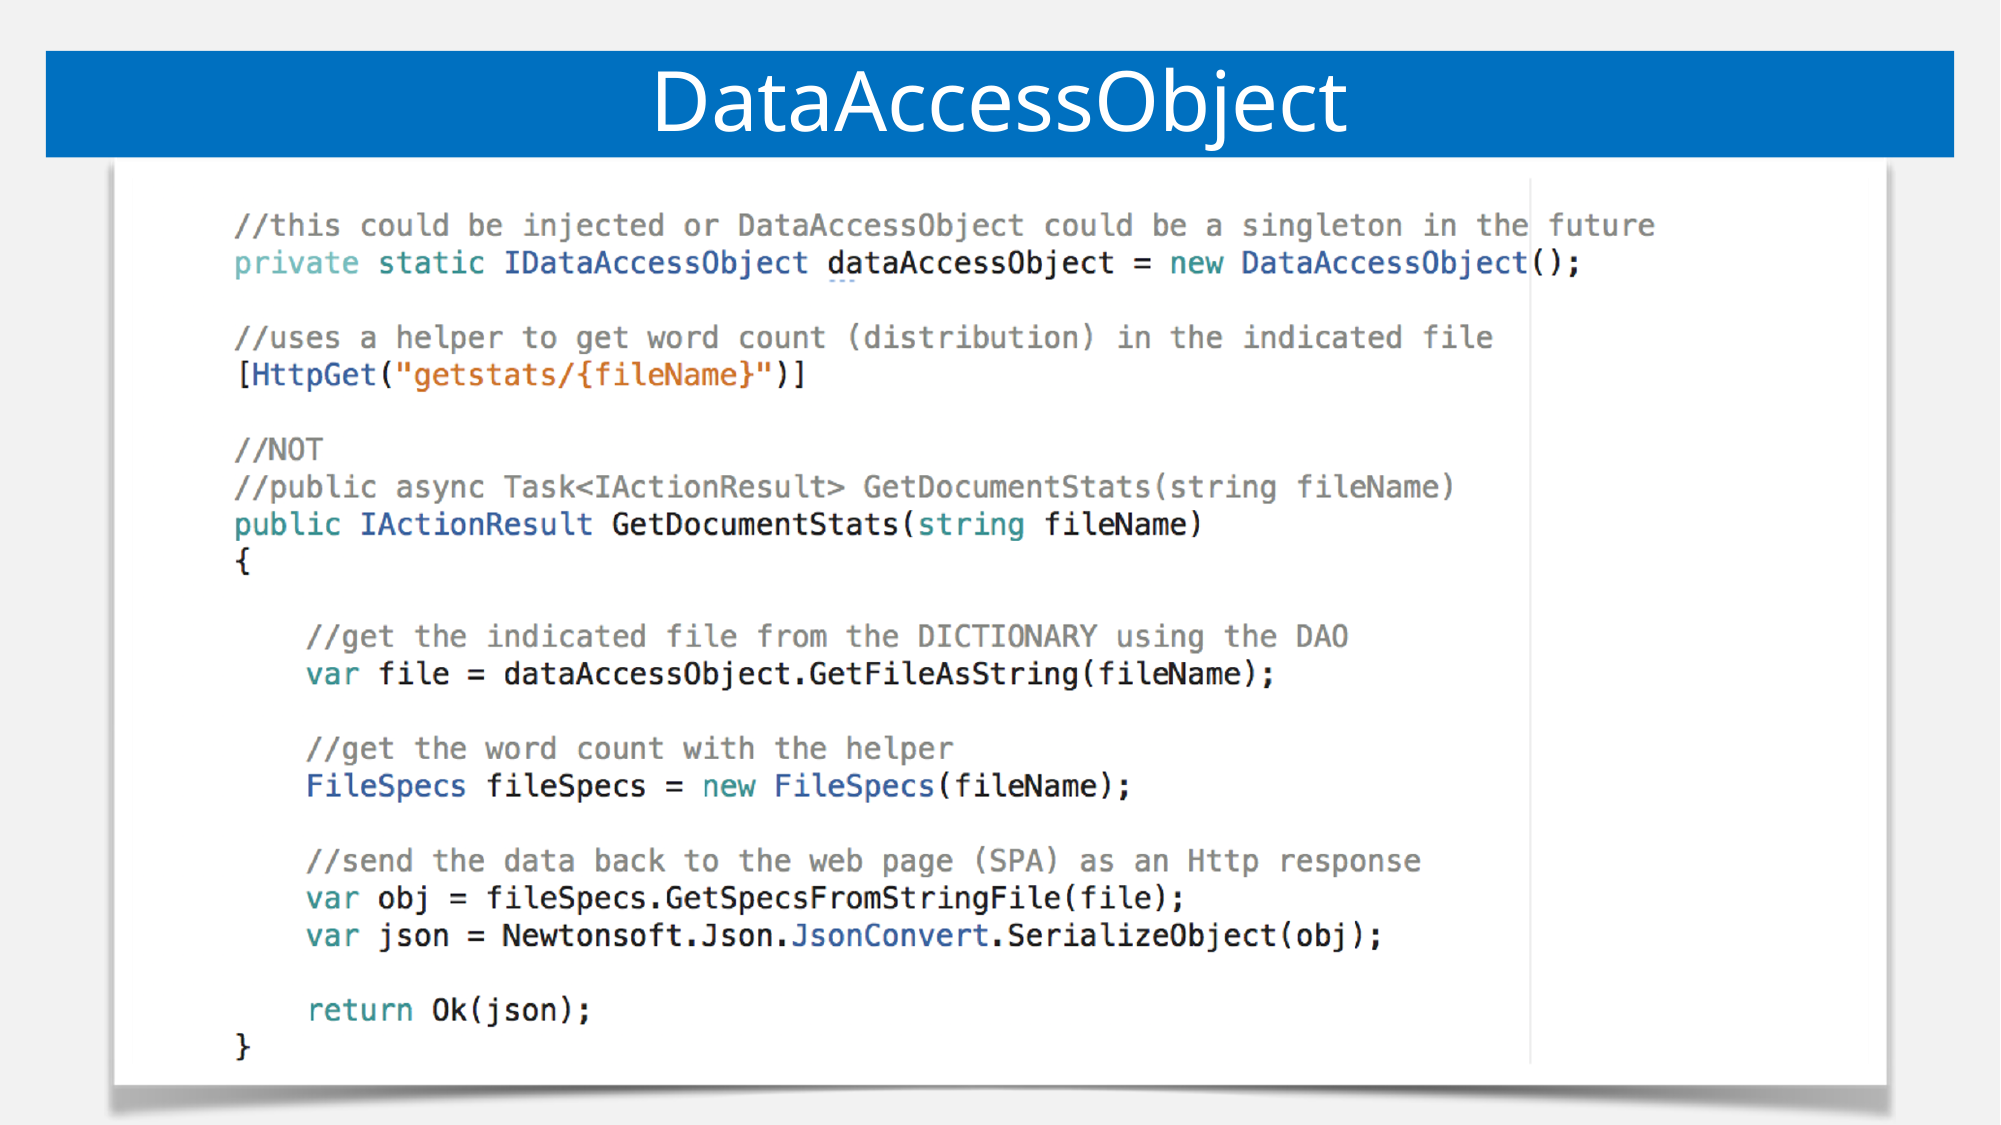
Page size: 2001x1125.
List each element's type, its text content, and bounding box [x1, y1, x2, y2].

picture [104, 157, 1896, 1125]
text_box DataAccessObject [45, 50, 1955, 158]
